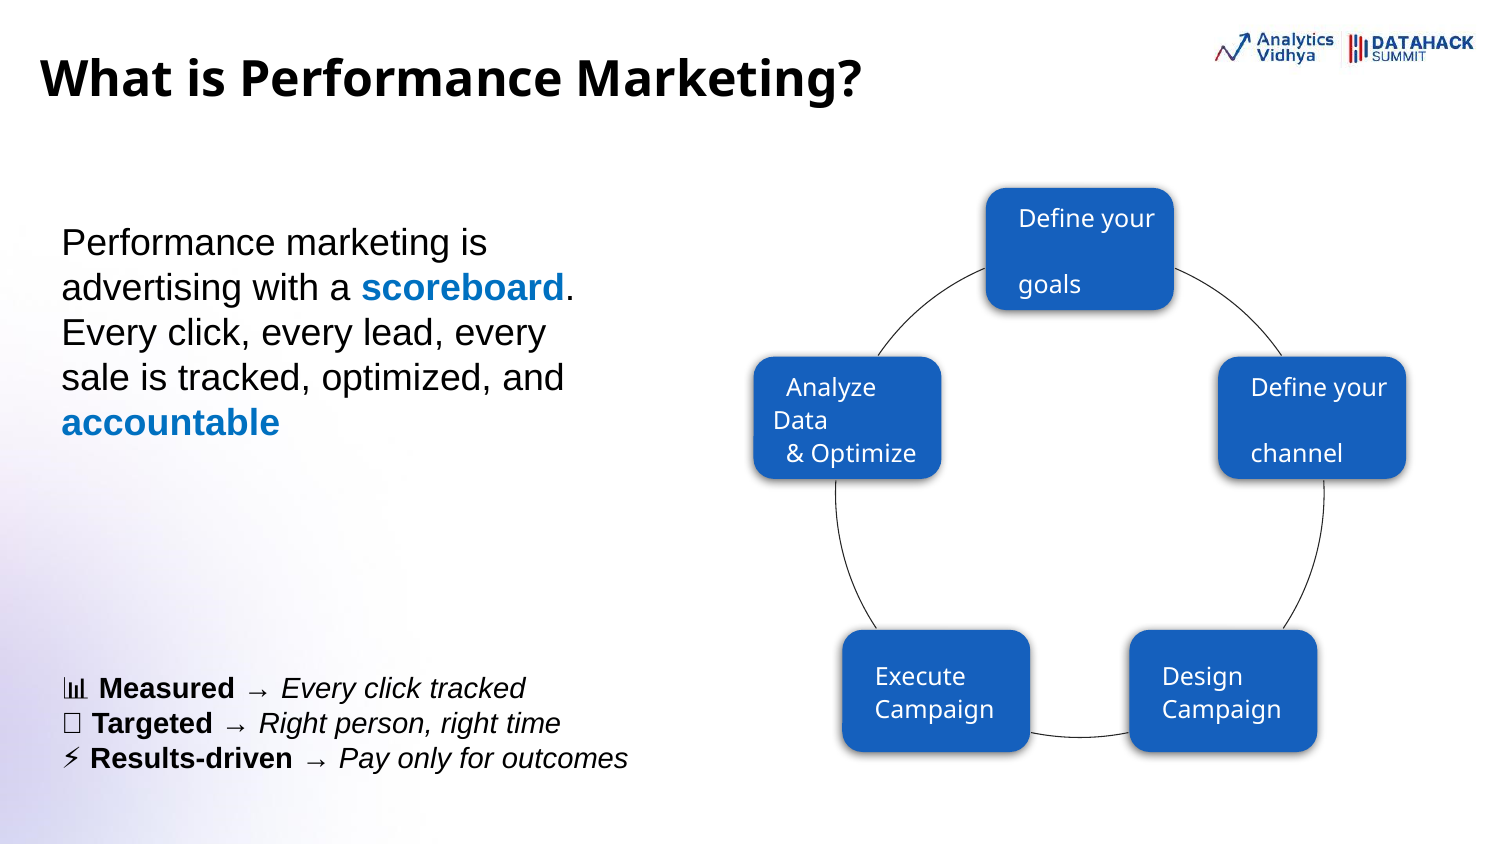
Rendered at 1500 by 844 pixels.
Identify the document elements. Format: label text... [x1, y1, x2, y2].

title What is Performance Marketing? [0, 38, 1151, 133]
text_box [540, 187, 1500, 761]
picture [0, 0, 1500, 844]
text_box 📊 Measured → Every click tracked 🎯 Targeted → Right person, right time ⚡ Results-driven → Pay only for outcomes [46, 662, 684, 782]
text_box Performance marketing is advertising with a scoreboard. Every click, every lead, every sale is tracked, optimized, and accountable [46, 210, 540, 451]
